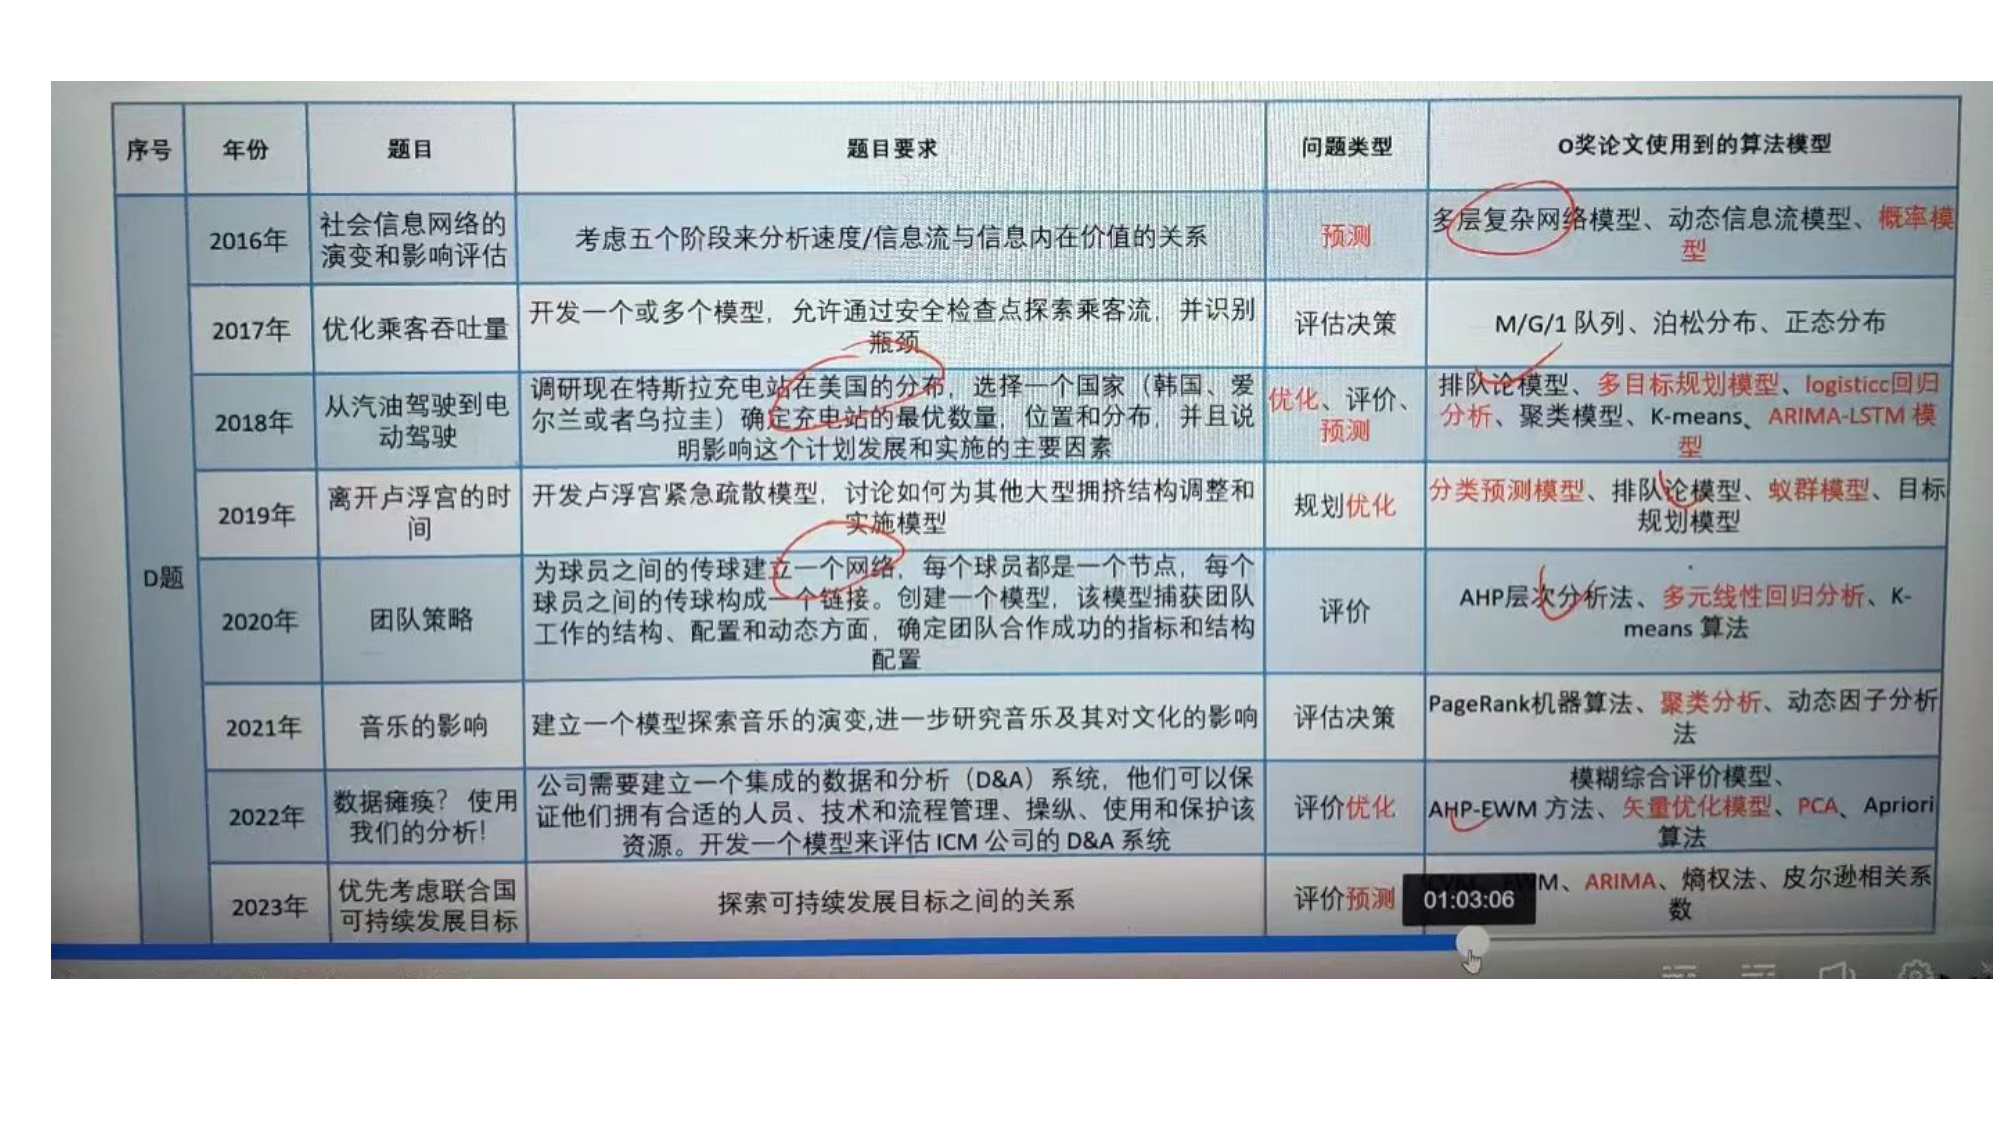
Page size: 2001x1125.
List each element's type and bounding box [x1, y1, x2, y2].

picture [50, 81, 1993, 980]
